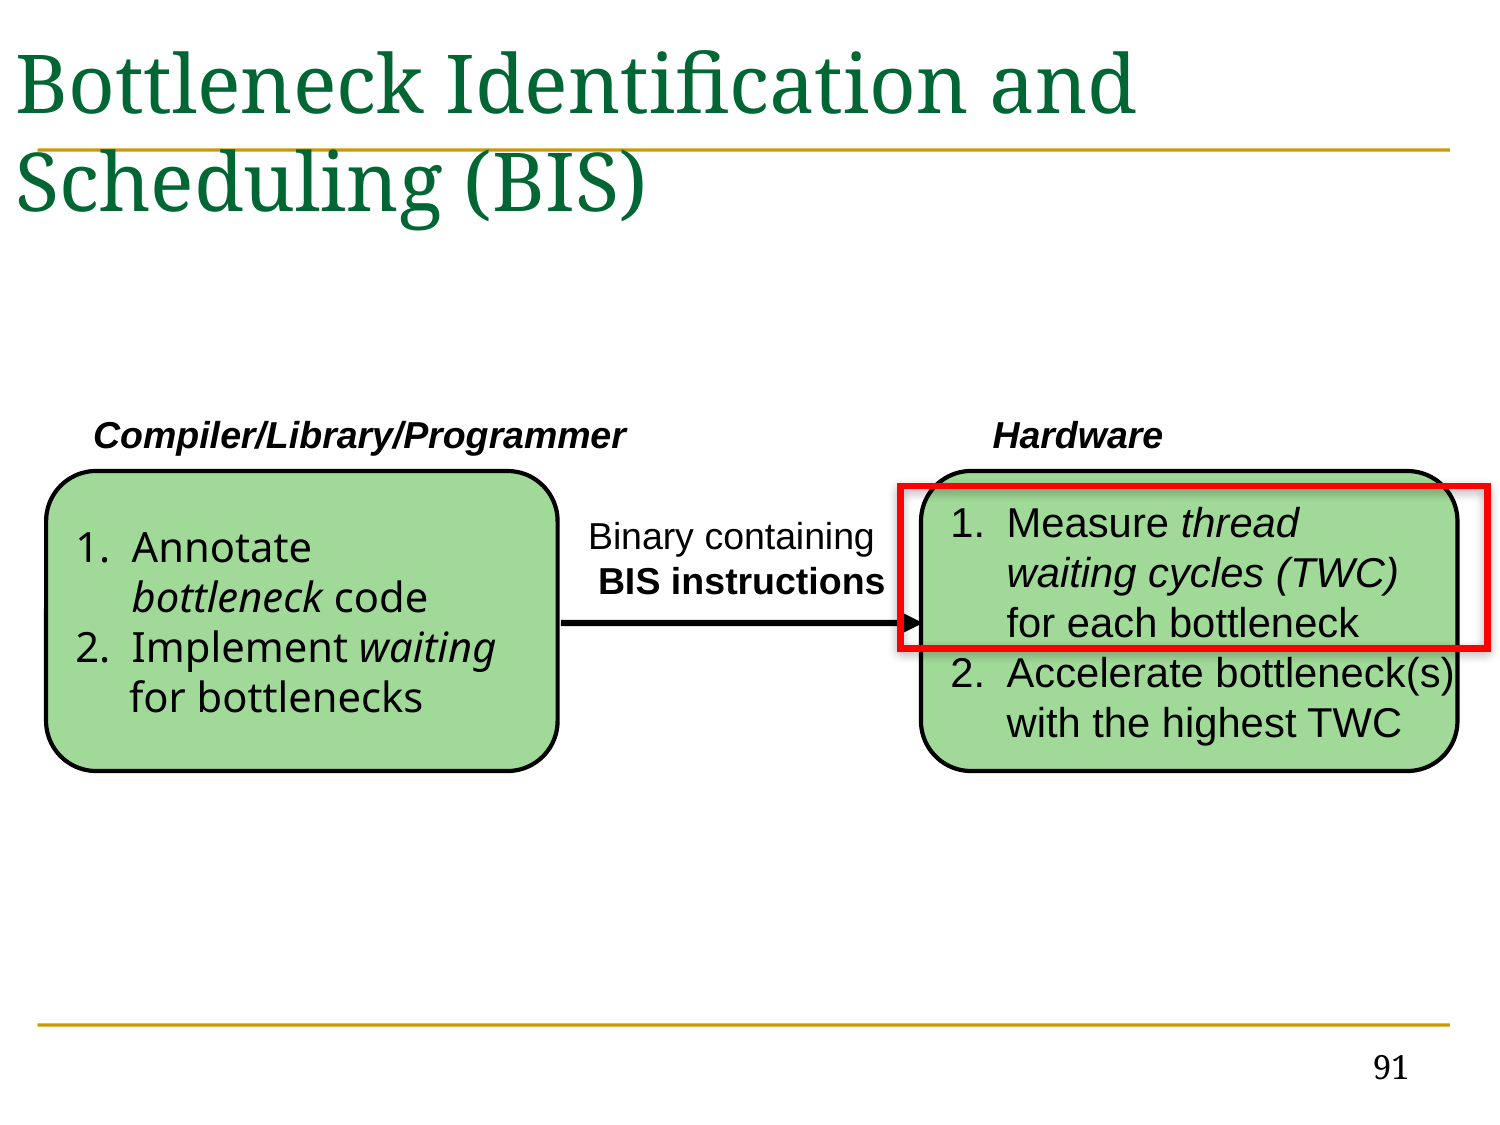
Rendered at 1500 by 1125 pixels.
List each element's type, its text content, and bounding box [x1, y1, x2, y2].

slide_number 91 [1074, 1023, 1426, 1100]
text_box Measure thread waiting cycles (TWC) for each bottleneck Accelerate bottleneck(s) with the highest TWC [920, 660, 1458, 772]
text_box Annotate bottleneck code Implement waiting for bottlenecks [46, 470, 558, 772]
text_box Compiler/Library/Programmer [78, 403, 769, 464]
text_box Measure thread waiting cycles (TWC) for each bottleneck Accelerate bottleneck(s) with the highest TWC [939, 470, 1439, 482]
text_box [900, 486, 1488, 649]
title Bottleneck Identification and Scheduling (BIS) [0, 24, 1500, 200]
text_box Hardware [977, 403, 1264, 464]
text_box Binary containing BIS instructions [525, 504, 892, 610]
